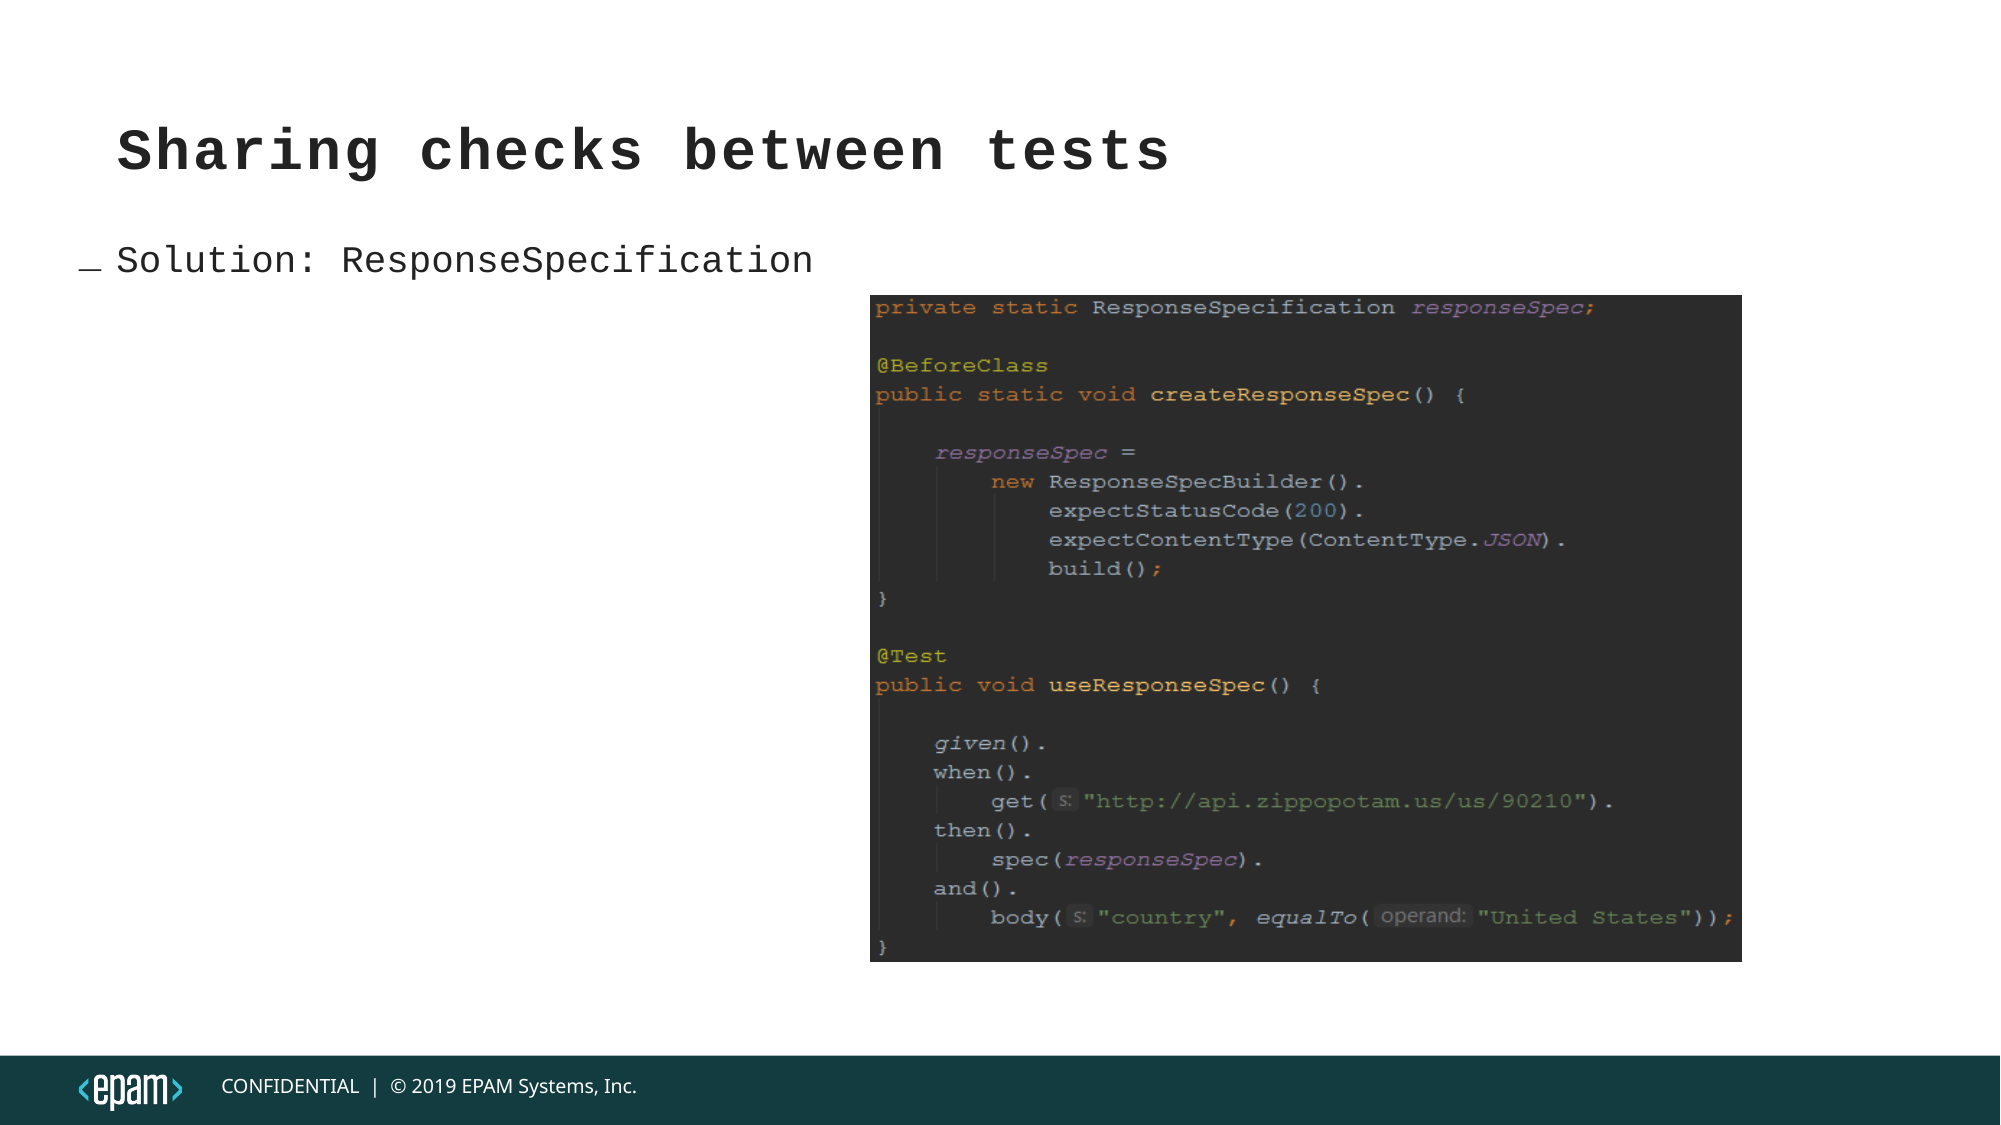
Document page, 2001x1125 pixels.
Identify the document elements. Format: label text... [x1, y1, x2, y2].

picture [870, 295, 1742, 962]
list Solution: ResponseSpecification [78, 236, 1922, 980]
title Sharing checks between tests [117, 37, 1883, 236]
